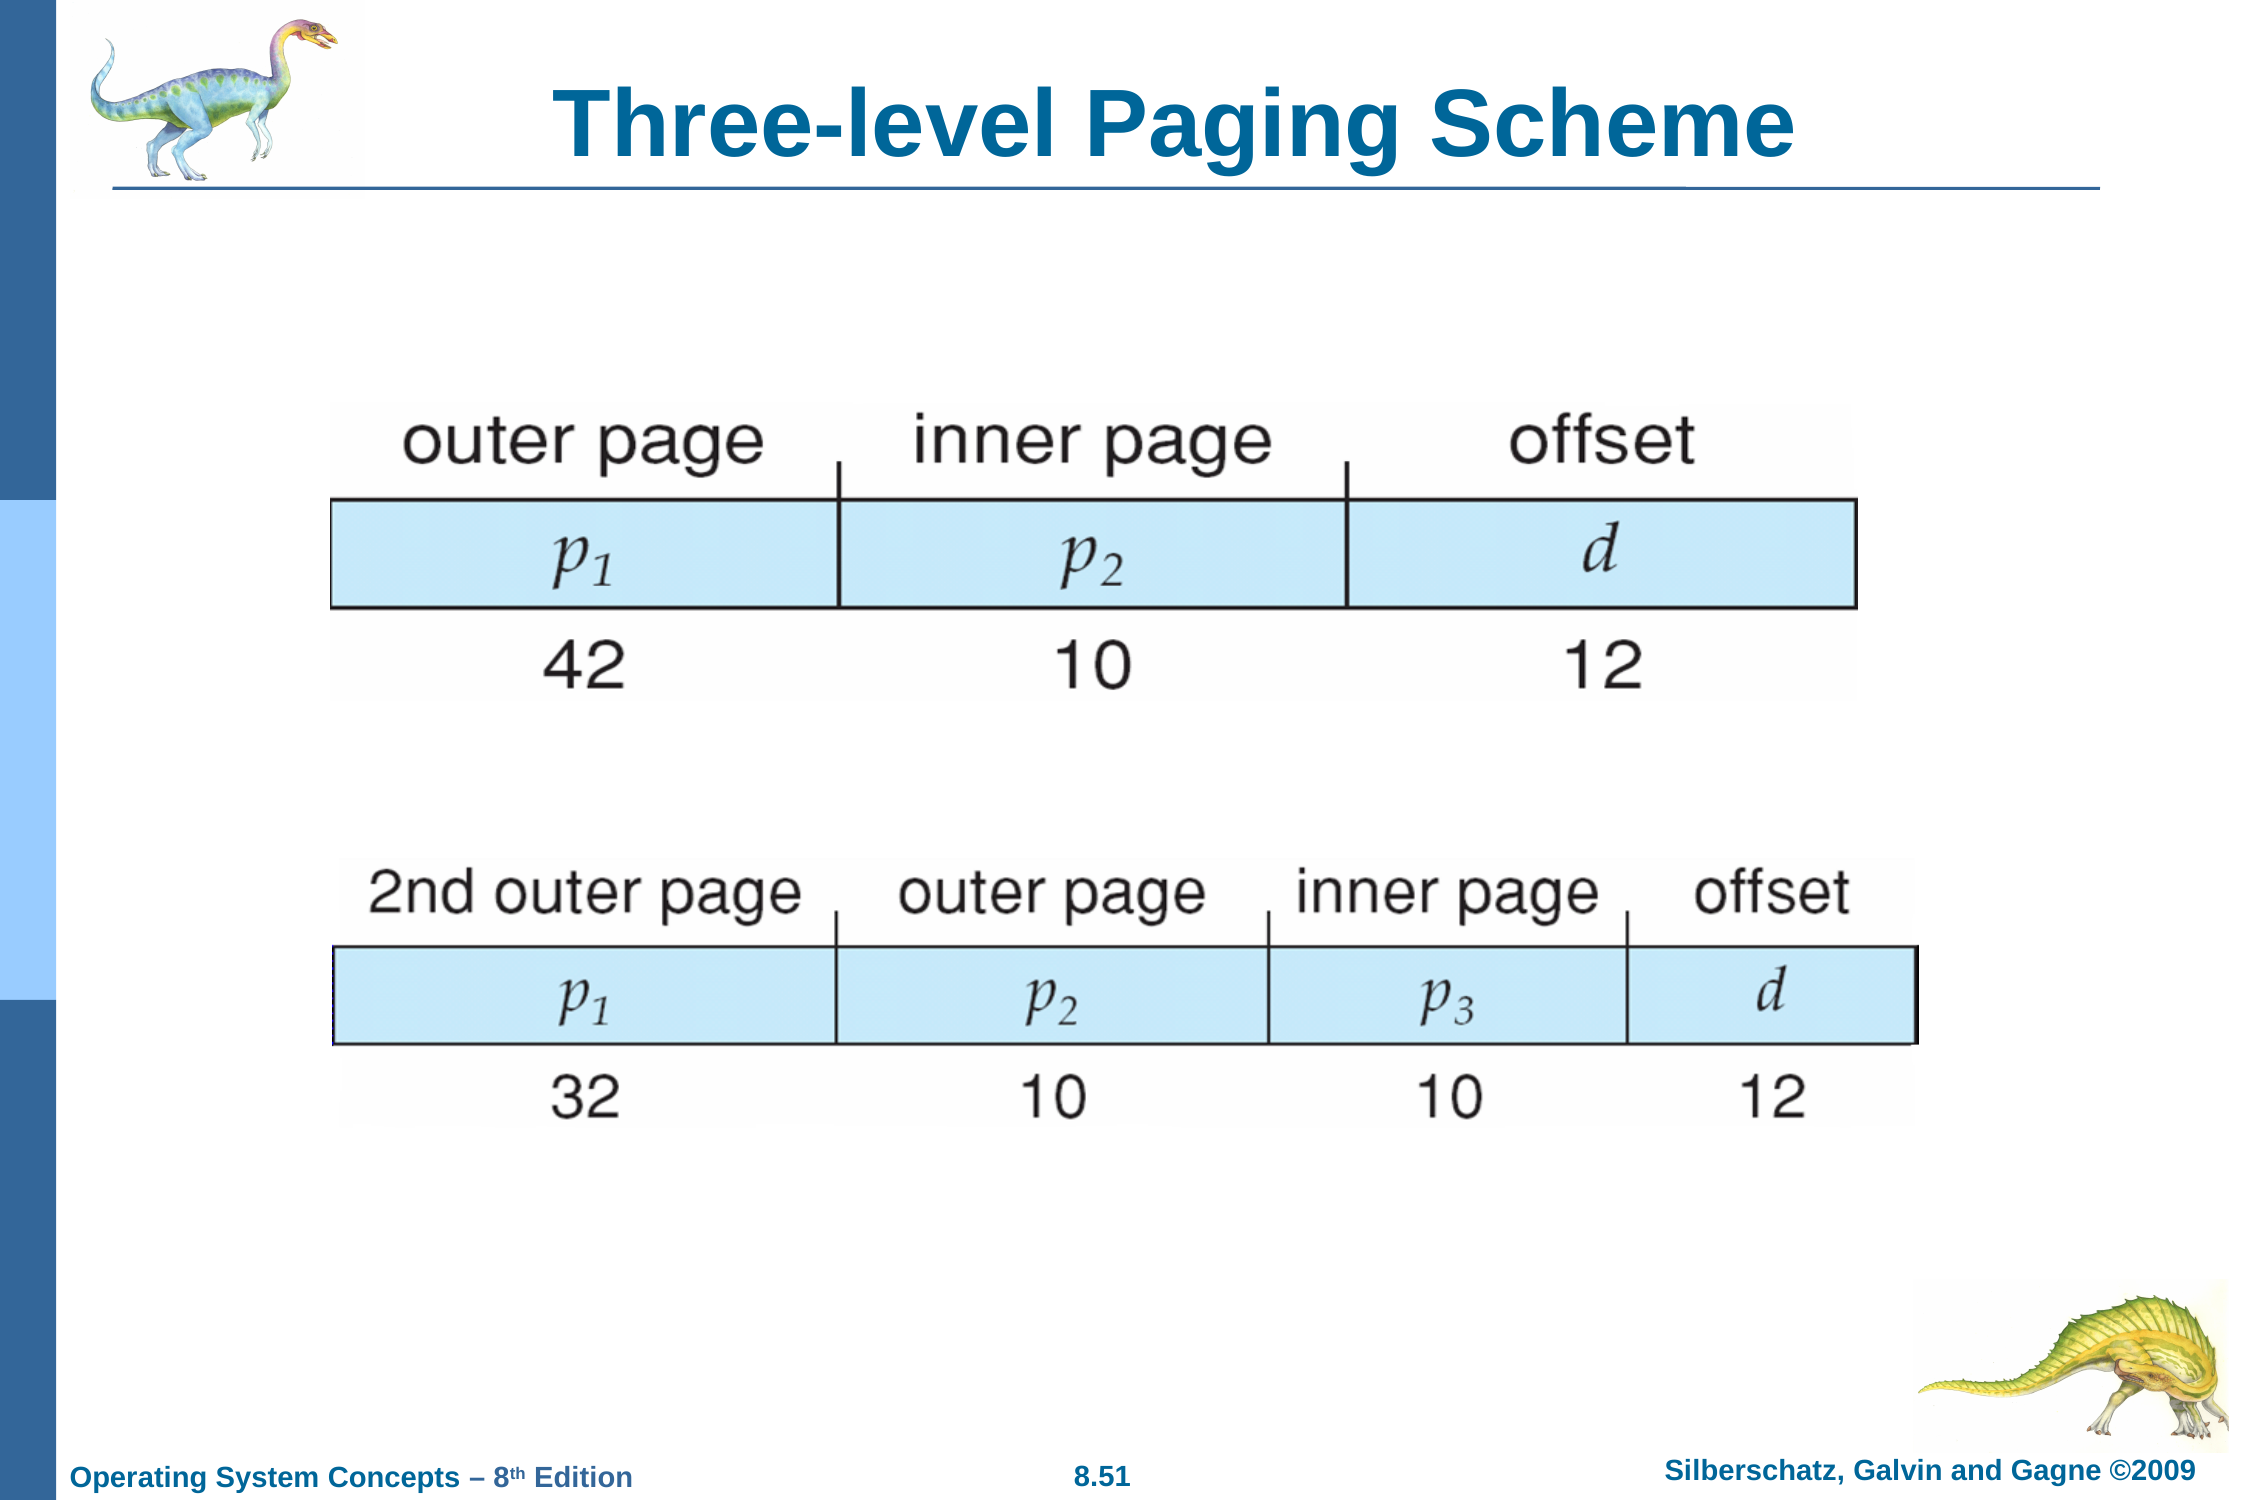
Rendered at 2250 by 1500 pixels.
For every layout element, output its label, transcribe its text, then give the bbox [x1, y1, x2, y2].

picture [1913, 1279, 2229, 1453]
title Three-level Paging Scheme [212, 60, 2138, 187]
picture [329, 397, 1859, 701]
picture [332, 858, 1919, 1132]
picture [70, 0, 365, 199]
